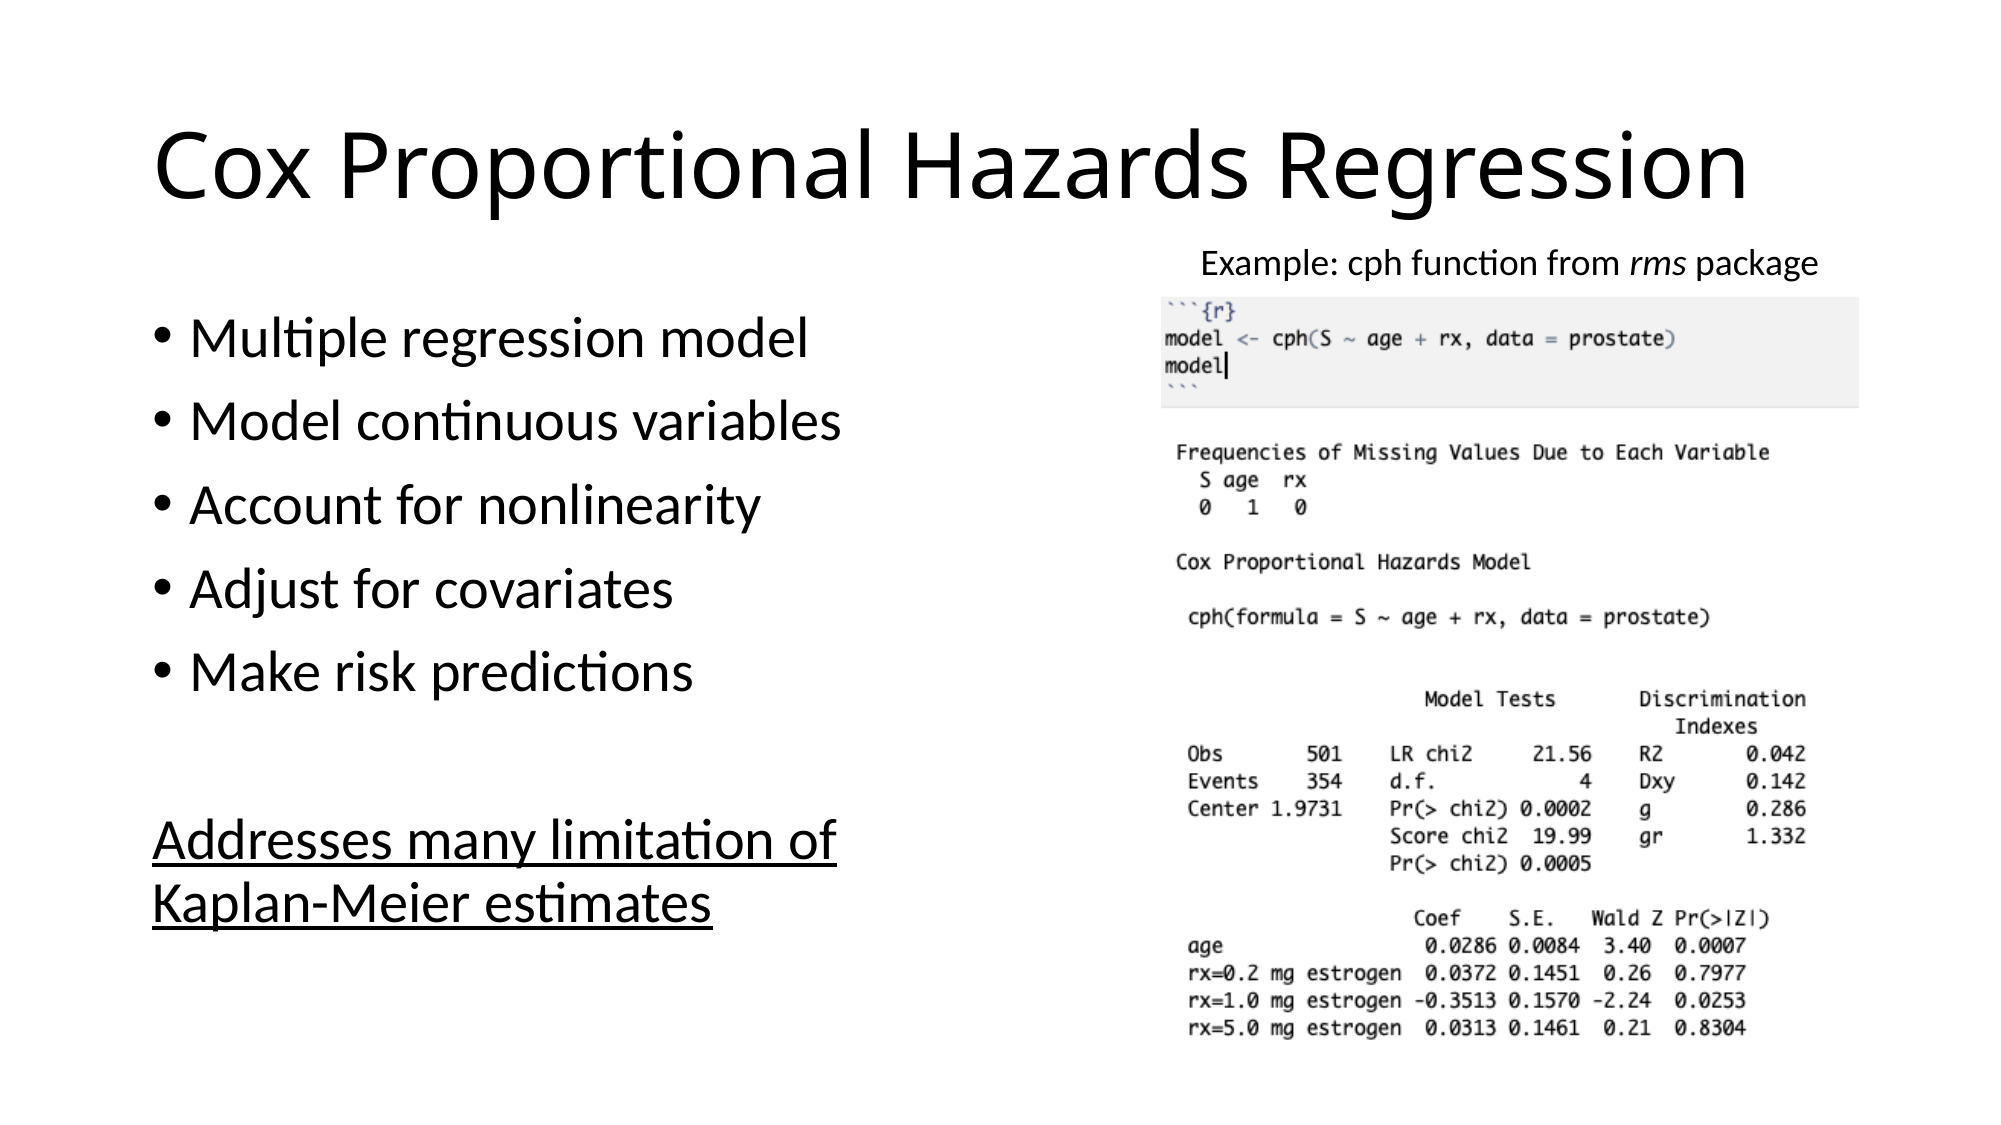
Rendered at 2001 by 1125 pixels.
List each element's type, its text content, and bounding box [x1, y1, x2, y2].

text_box Example: cph function from rms package [1185, 230, 1835, 291]
title Cox Proportional Hazards Regression [137, 59, 1979, 278]
list Multiple regression model Model continuous variables Account for nonlinearity Adjust for covariates Make risk predictions Addresses many limitation of Kaplan-Meier estimates [137, 299, 1000, 1014]
picture [1161, 291, 1859, 1081]
